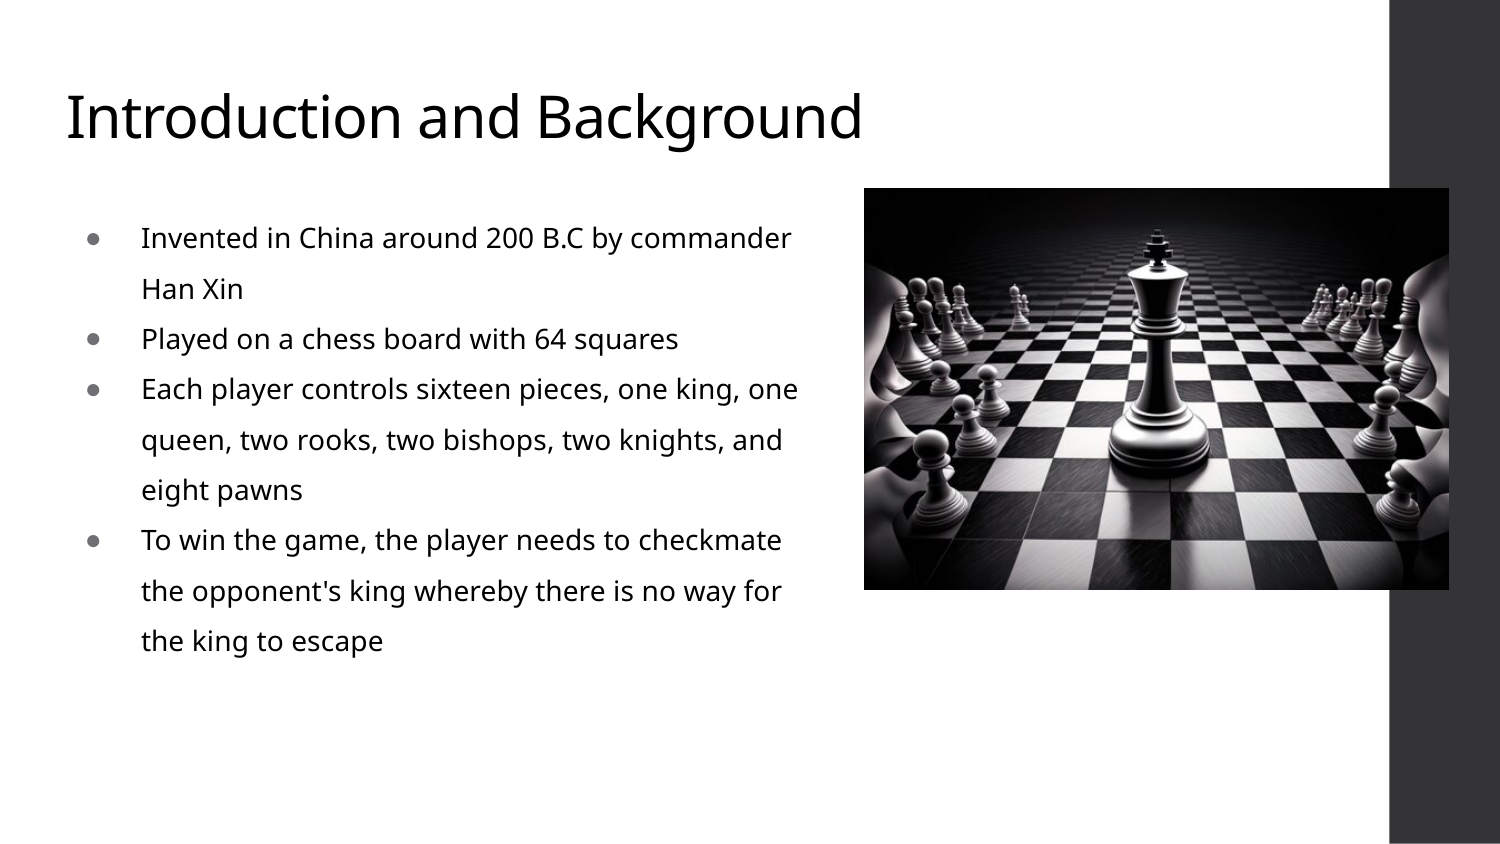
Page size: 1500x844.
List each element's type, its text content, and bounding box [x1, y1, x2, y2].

title Introduction and Background [51, 72, 1449, 167]
list Invented in China around 200 B.C by commander Han Xin Played on a chess board with 64 squares Each player controls sixteen pieces, one king, one queen, two rooks, two bishops, two knights, and eight pawns To win the game, the player needs to checkmate the opponent's king whereby there is no way for the king to escape [51, 189, 826, 705]
picture [863, 188, 1450, 590]
